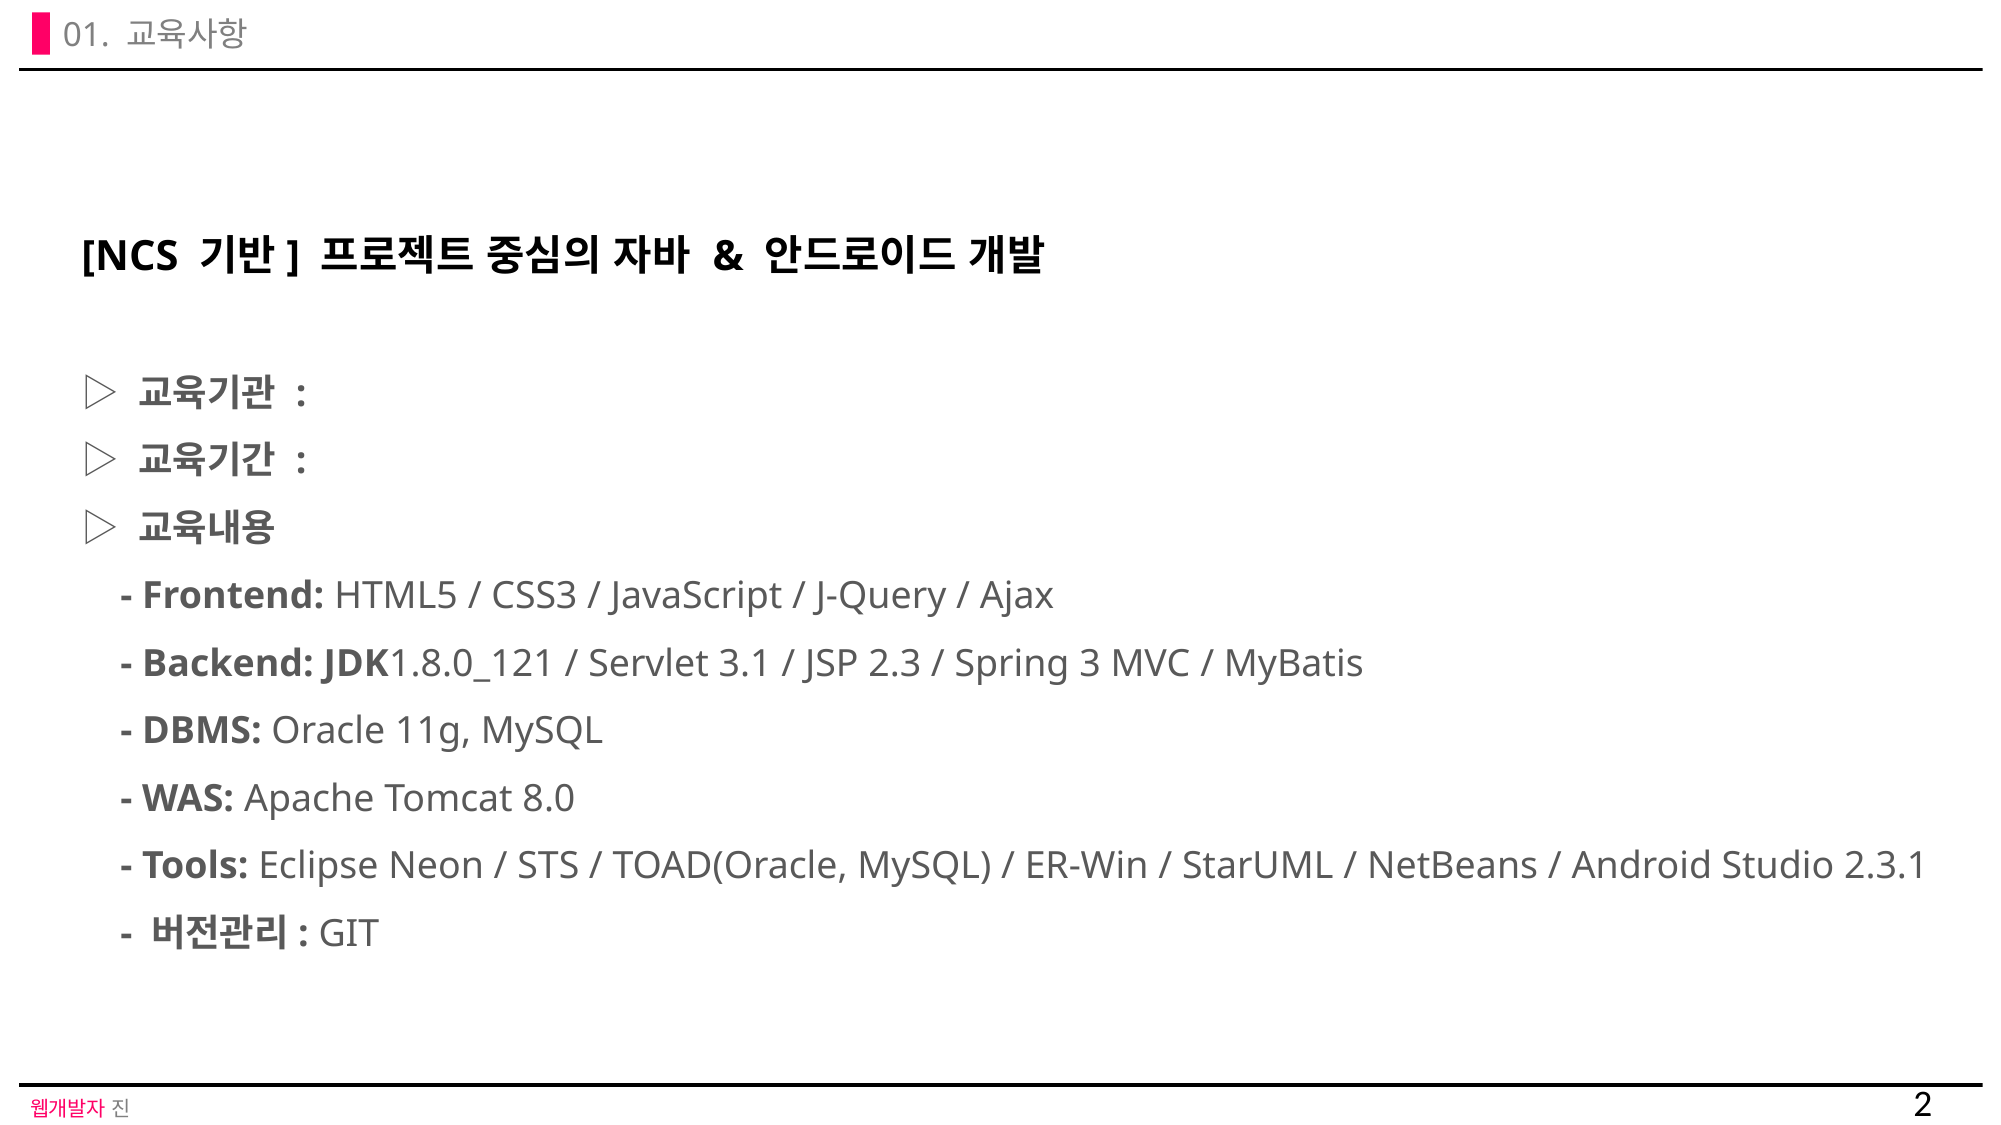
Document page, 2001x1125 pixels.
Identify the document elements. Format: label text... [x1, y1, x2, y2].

text_box [NCS 기반] 프로젝트 중심의 자바 & 안드로이드 개발 ▷ 교육기관 : ▷ 교육기간 : ▷ 교육내용 - Frontend: HTML5 / CSS3 / JavaScript / J-Query / Ajax - Backend: JDK1.8.0_121 / Servlet 3.1 / JSP 2.3 / Spring 3 MVC / MyBatis - DBMS: Oracle 11g, MySQL - WAS: Apache Tomcat 8.0 - Tools: Eclipse Neon / STS / TOAD(Oracle, MySQL) / ER-Win / StarUML / NetBeans / Android Studio 2.3.1 - 버전관리: GIT [66, 196, 1953, 962]
text_box 01. 교육사항 [48, 10, 495, 63]
text_box 2 [1898, 1071, 2000, 1125]
